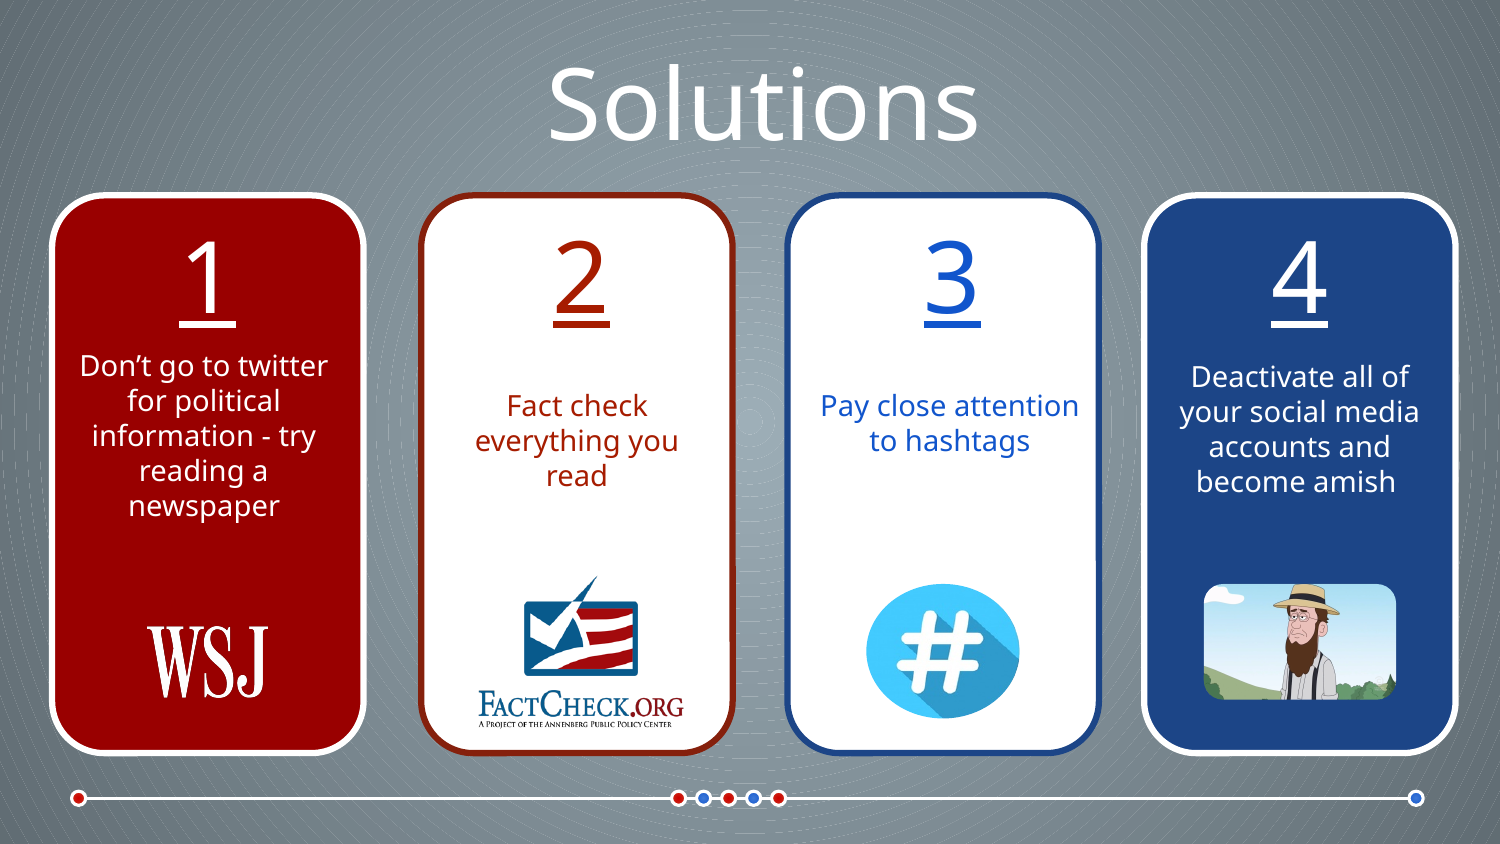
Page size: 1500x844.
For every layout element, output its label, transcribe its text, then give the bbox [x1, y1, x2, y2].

picture [473, 565, 690, 745]
text_box 1 [139, 198, 276, 296]
text_box Solutions [293, 25, 1235, 133]
text_box [1144, 195, 1456, 754]
text_box [671, 791, 686, 797]
text_box 2 [513, 198, 650, 296]
text_box Pay close attention to hashtags [798, 371, 1102, 527]
text_box 3 [884, 198, 1021, 296]
picture [147, 626, 269, 698]
text_box [52, 195, 364, 754]
text_box [1409, 791, 1424, 802]
text_box [771, 791, 786, 797]
picture [866, 583, 1021, 719]
text_box [721, 791, 736, 797]
text_box Fact check everything you read [425, 371, 729, 527]
text_box [746, 791, 761, 797]
text_box [787, 195, 1099, 754]
text_box [421, 195, 733, 754]
text_box [696, 791, 711, 797]
text_box Don’t go to twitter for political information - try reading a newspaper [52, 332, 356, 566]
text_box 4 [1232, 198, 1368, 296]
picture [1203, 583, 1397, 700]
text_box Deactivate all of your social media accounts and become amish [1148, 343, 1452, 577]
text_box [71, 791, 86, 806]
